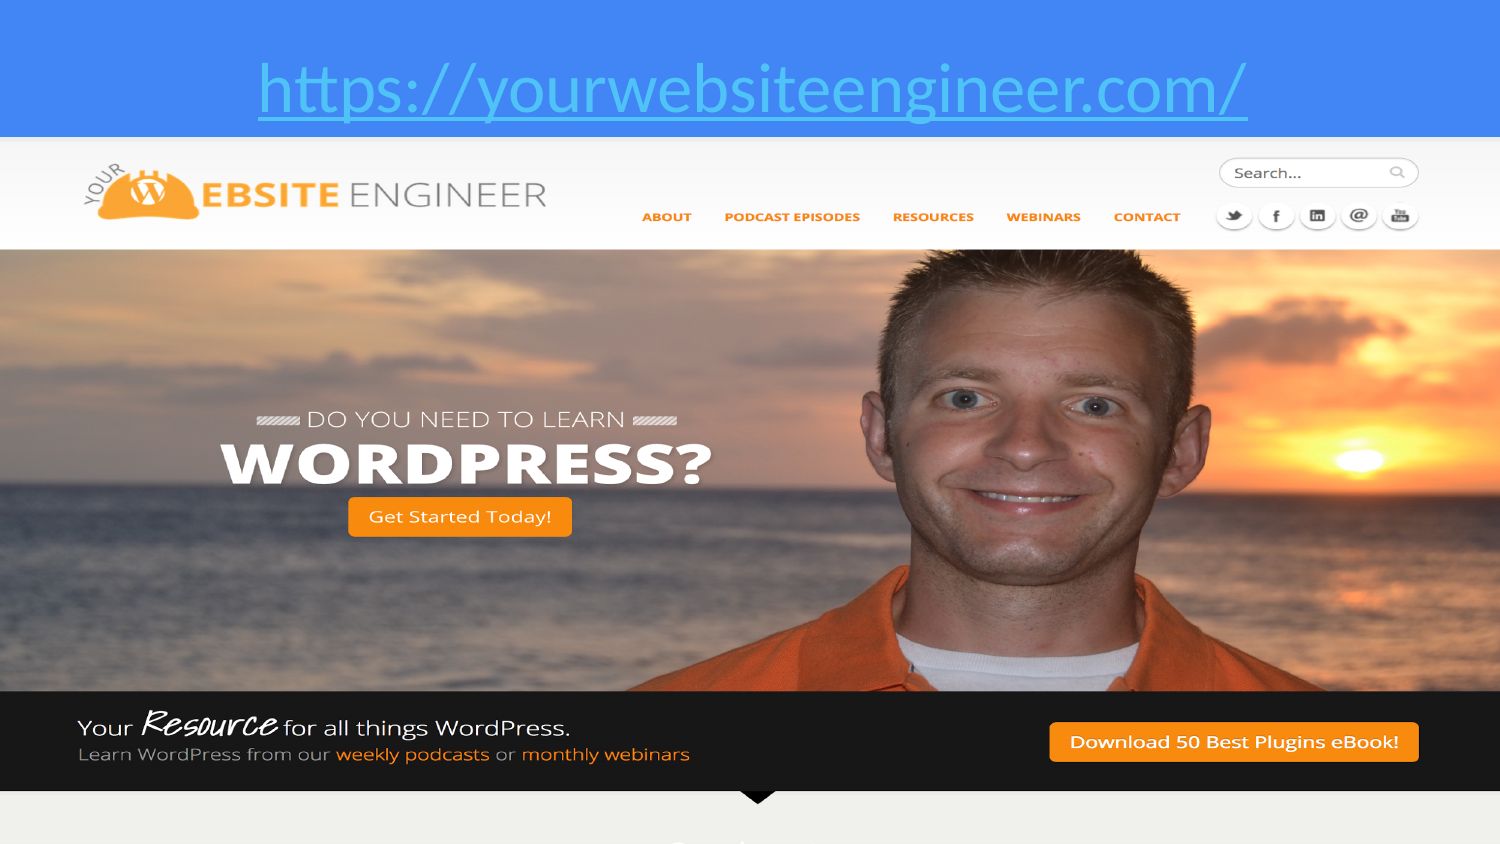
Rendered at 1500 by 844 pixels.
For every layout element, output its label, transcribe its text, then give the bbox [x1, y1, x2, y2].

picture [0, 137, 1500, 844]
title https://yourwebsiteengineer.com/ [80, 21, 1462, 104]
